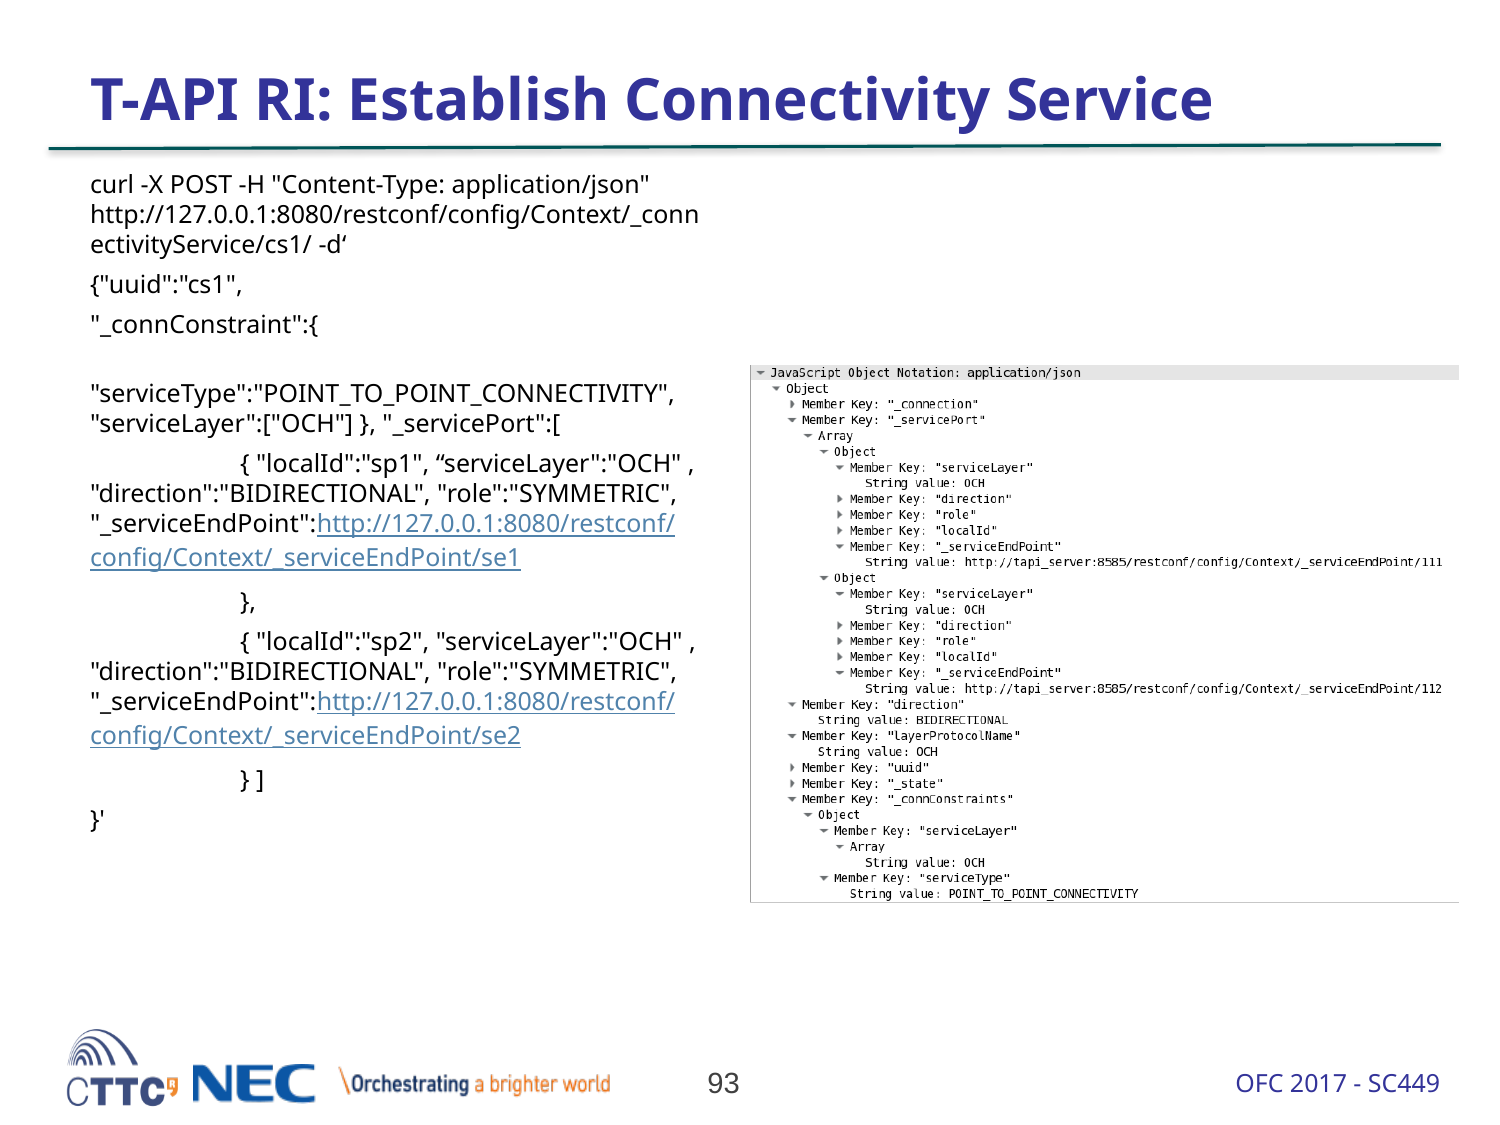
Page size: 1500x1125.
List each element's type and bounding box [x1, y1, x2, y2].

list [74, 160, 723, 1024]
picture [193, 1064, 611, 1104]
footer [1220, 1060, 1491, 1102]
picture [64, 1027, 180, 1110]
title [74, 57, 1426, 141]
picture [749, 365, 1459, 904]
slide_number [651, 1057, 797, 1118]
